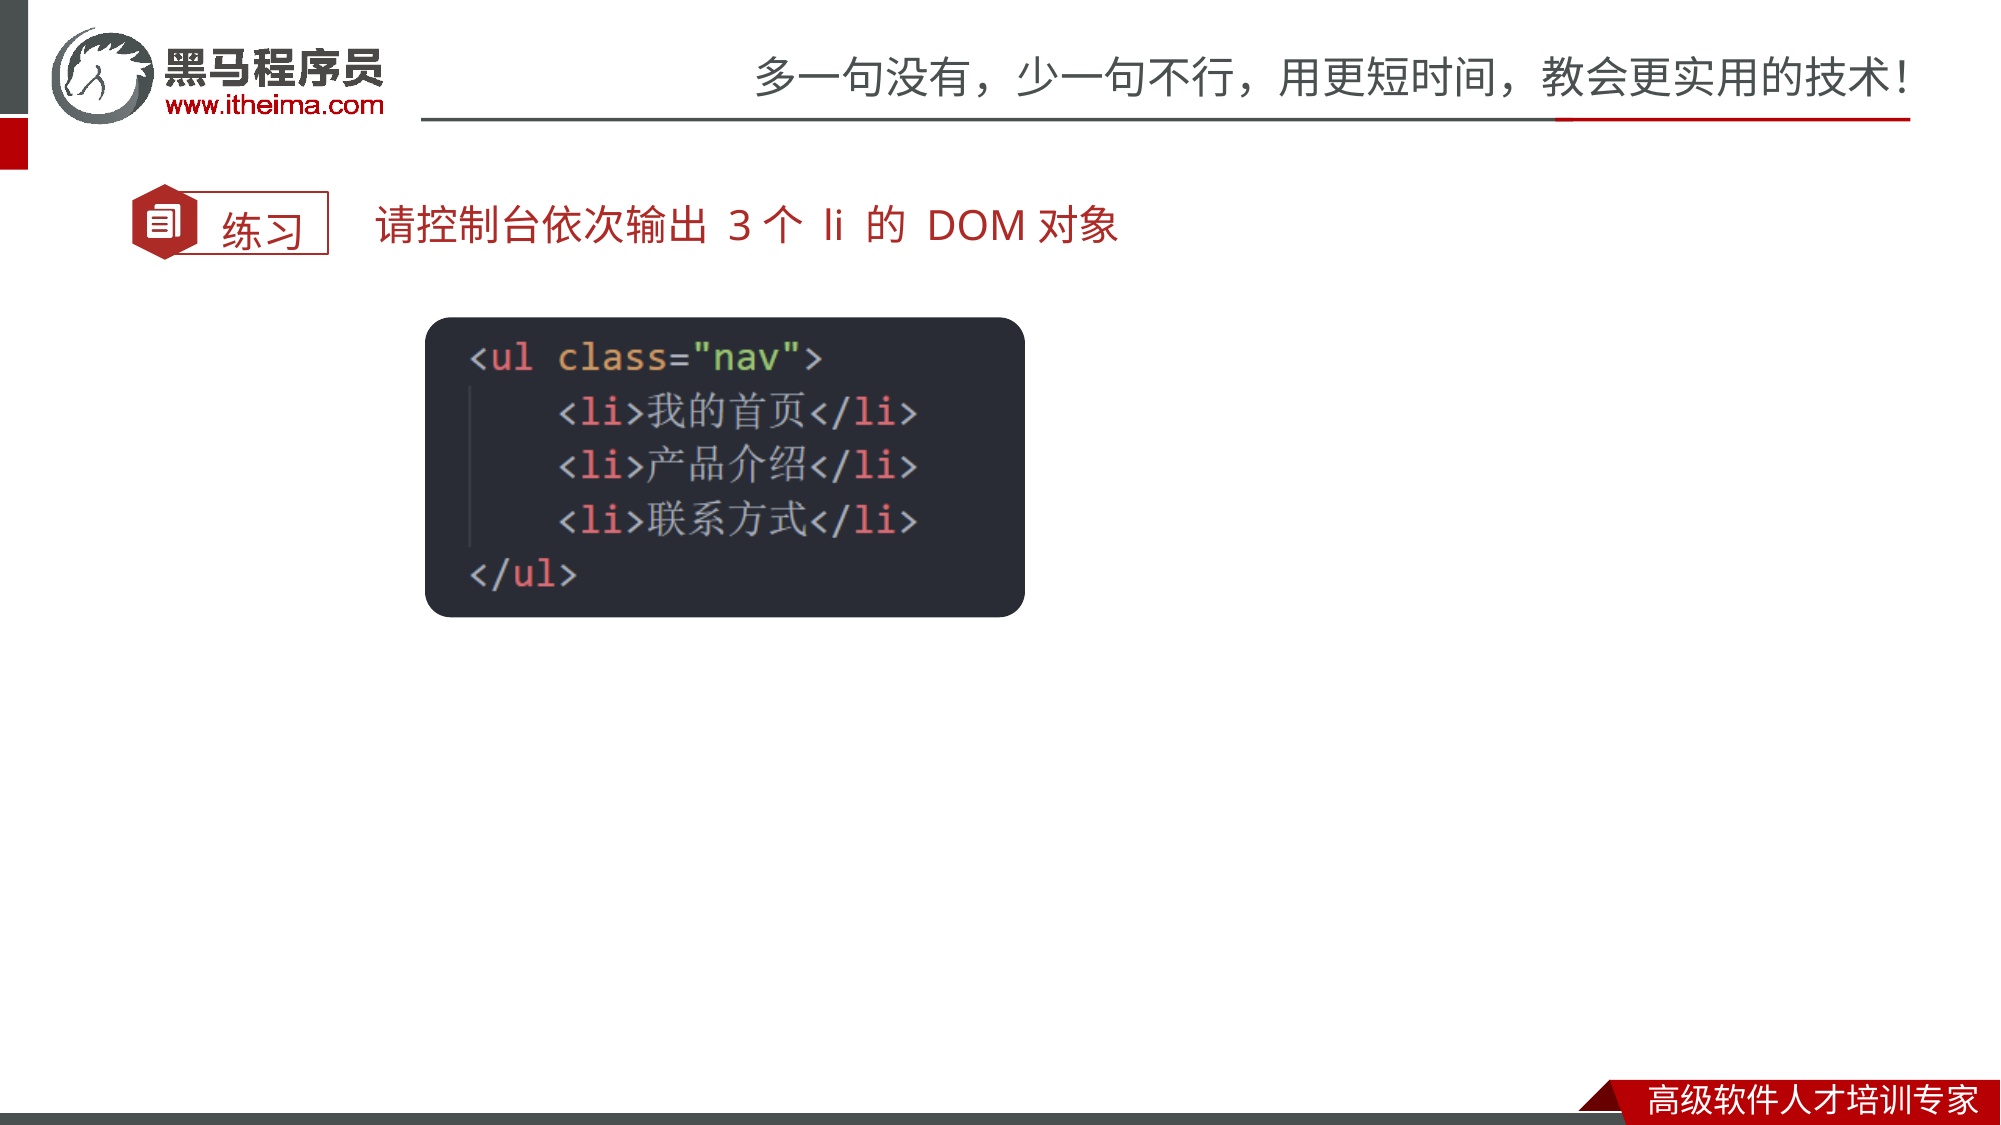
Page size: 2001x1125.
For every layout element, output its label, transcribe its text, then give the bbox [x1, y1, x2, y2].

picture [424, 317, 1026, 618]
picture [147, 204, 181, 238]
picture [50, 26, 384, 125]
list 请控制台依次输出 3个 li 的 DOM对象 [360, 181, 1872, 267]
